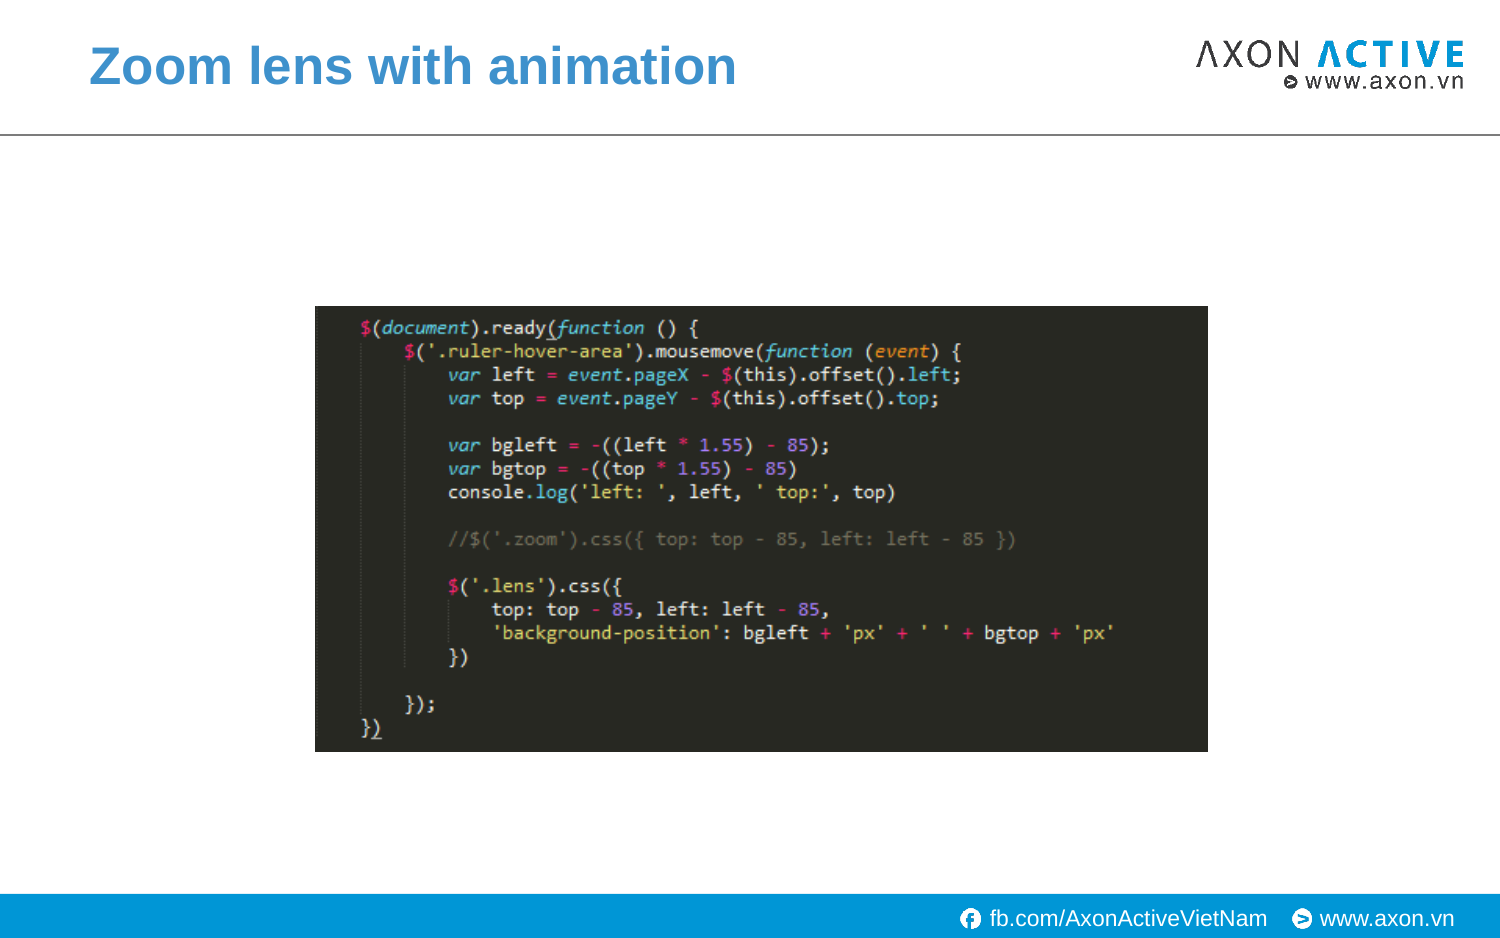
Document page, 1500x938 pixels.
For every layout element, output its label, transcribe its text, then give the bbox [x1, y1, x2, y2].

title Zoom lens with animation [75, 24, 1163, 103]
picture [1423, 40, 1432, 56]
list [315, 306, 1209, 753]
picture [1293, 909, 1311, 928]
picture [961, 909, 980, 928]
picture [1196, 40, 1463, 89]
